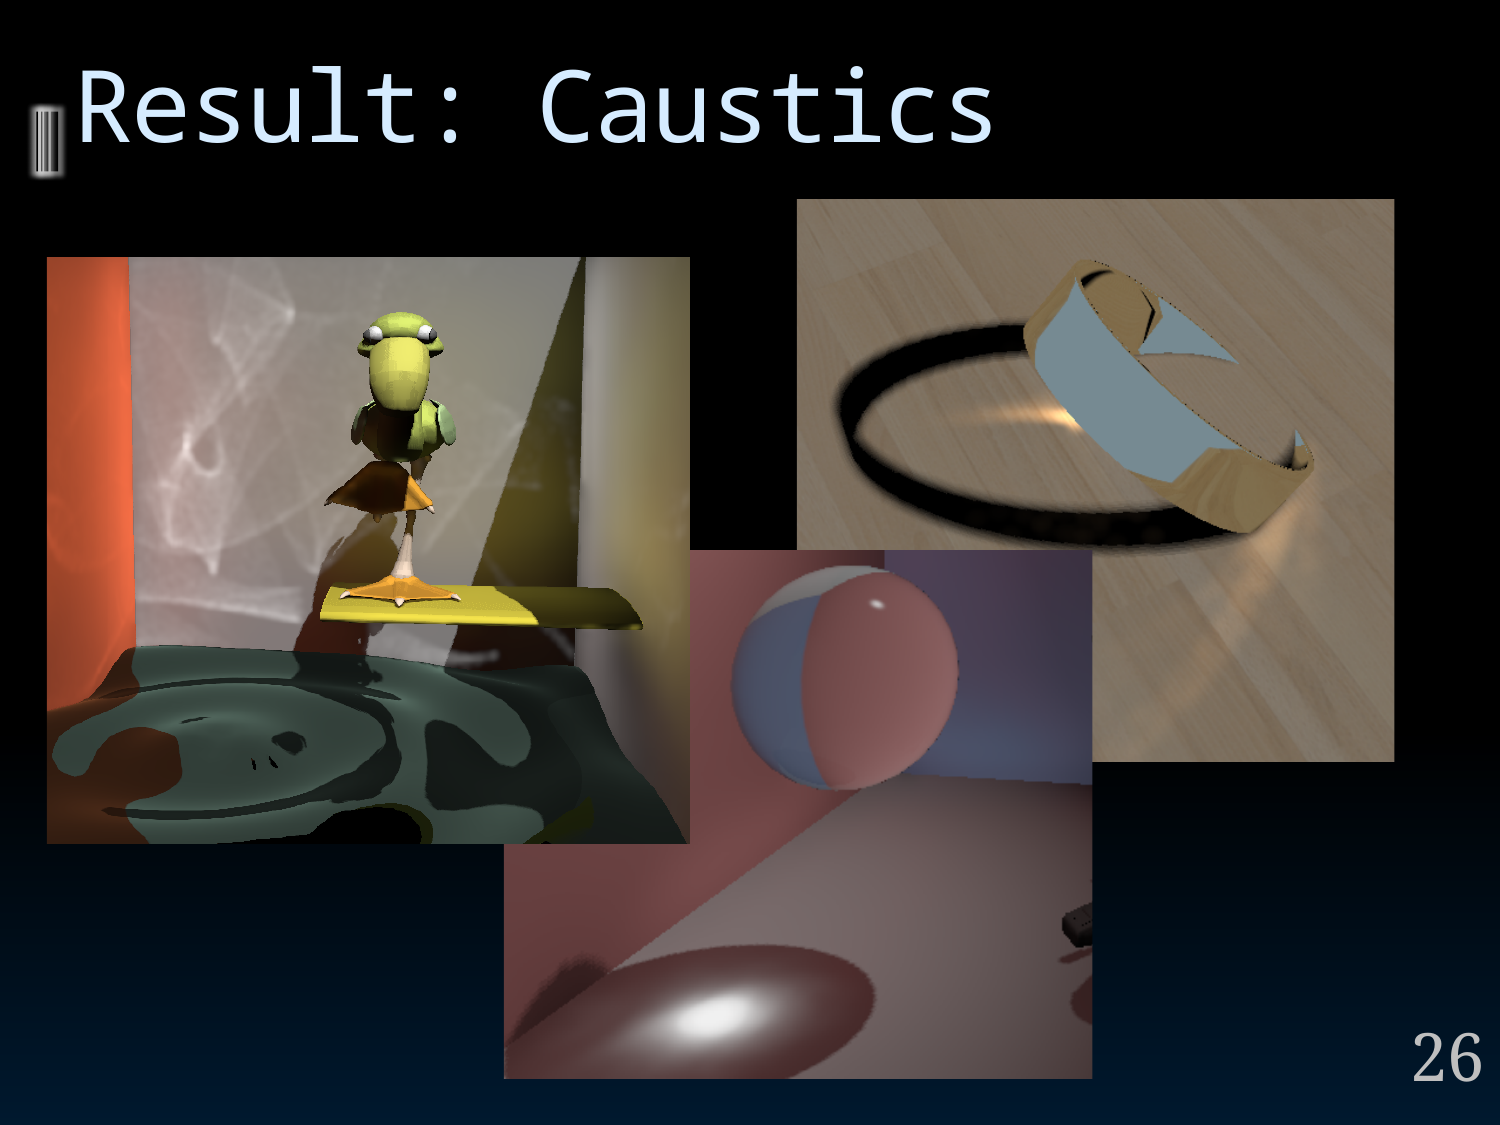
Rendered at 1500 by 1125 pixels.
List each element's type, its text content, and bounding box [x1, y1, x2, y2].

slide_number 26 [1371, 1007, 1500, 1125]
picture [796, 198, 1395, 763]
picture [503, 550, 1093, 1079]
title Result: Caustics [58, 35, 1430, 186]
picture [46, 257, 691, 845]
